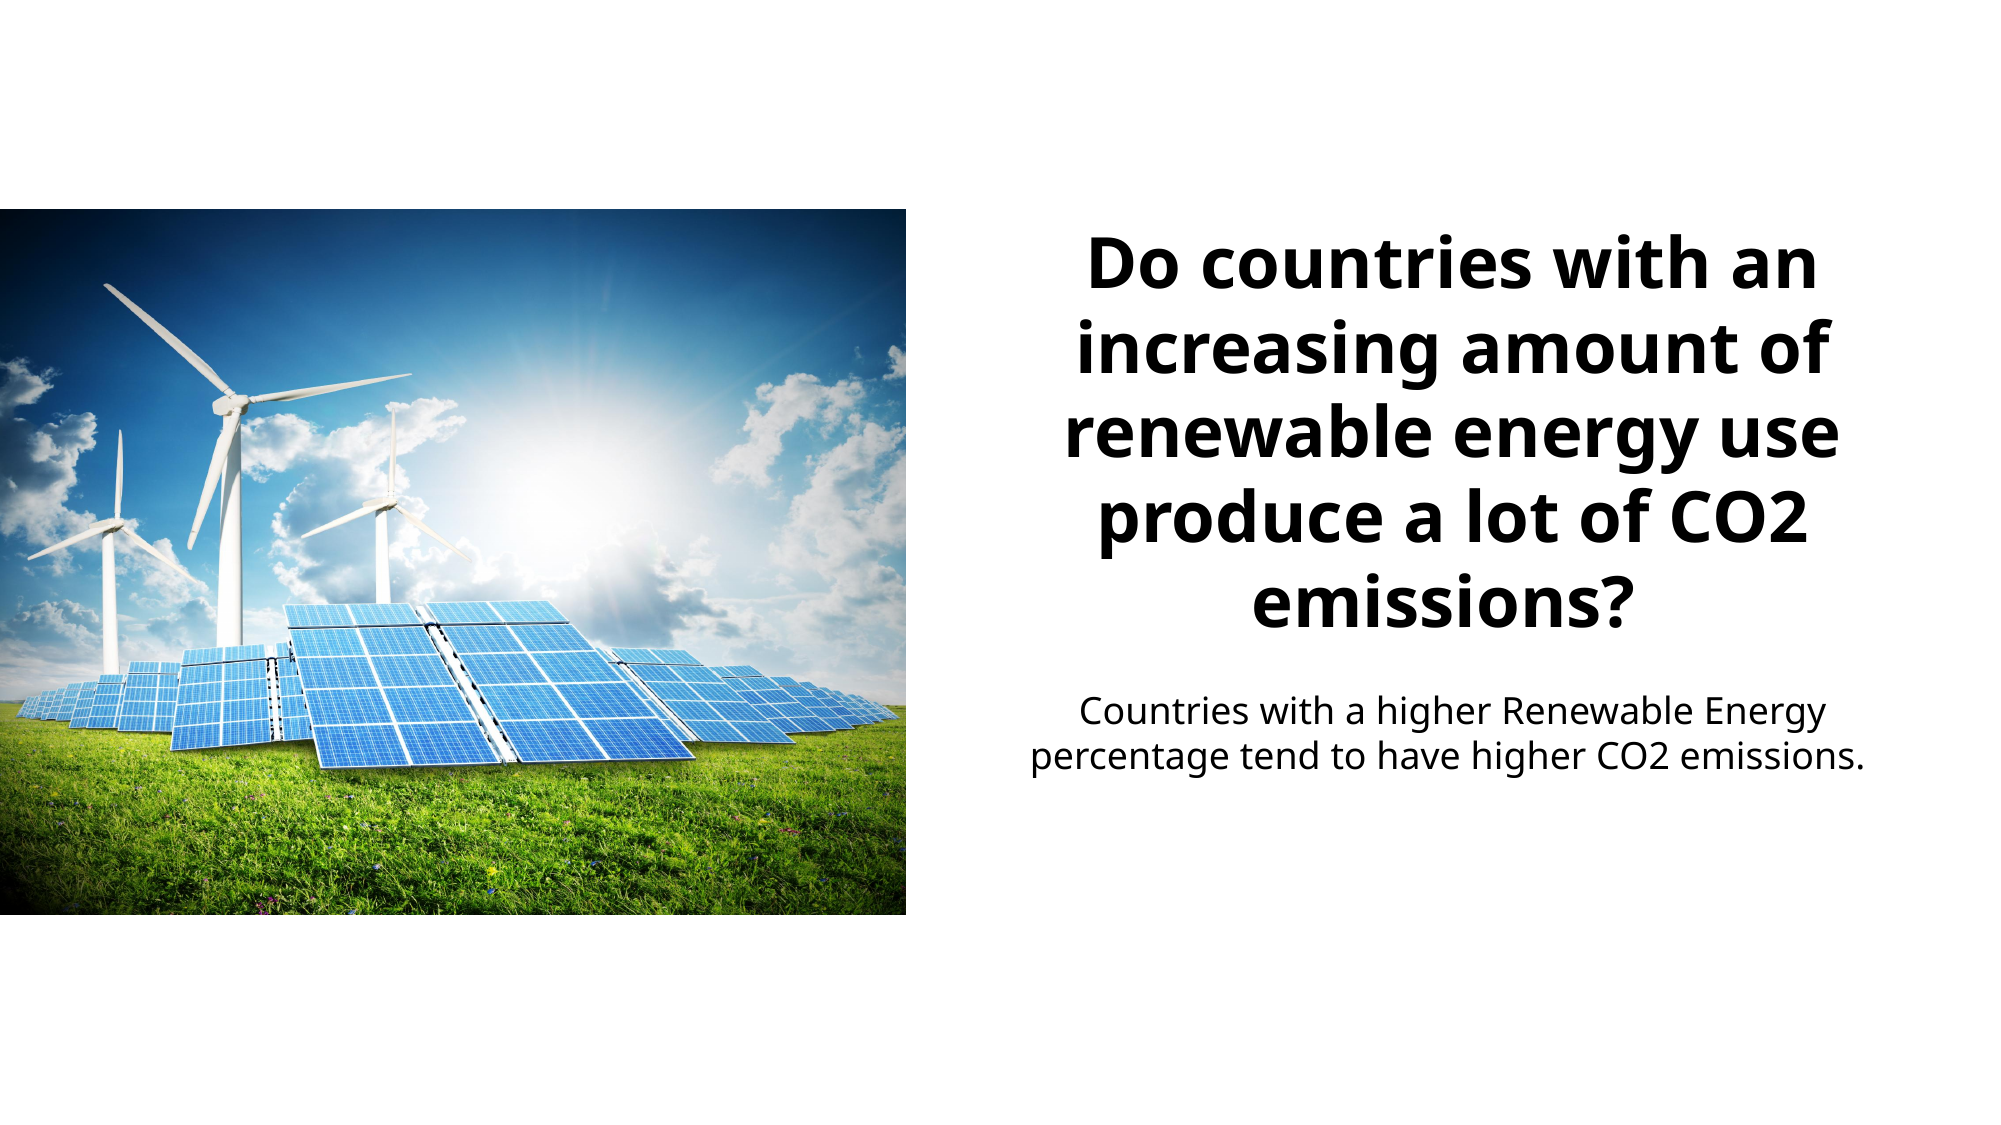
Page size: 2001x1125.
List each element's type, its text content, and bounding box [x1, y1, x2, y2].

text_box [0, 209, 906, 915]
text_box Do countries with an increasing amount of renewable energy use produce a lot of CO2 emissions? Countries with a higher Renewable Energy percentage tend to have higher CO2 emissions. [999, 209, 1906, 785]
